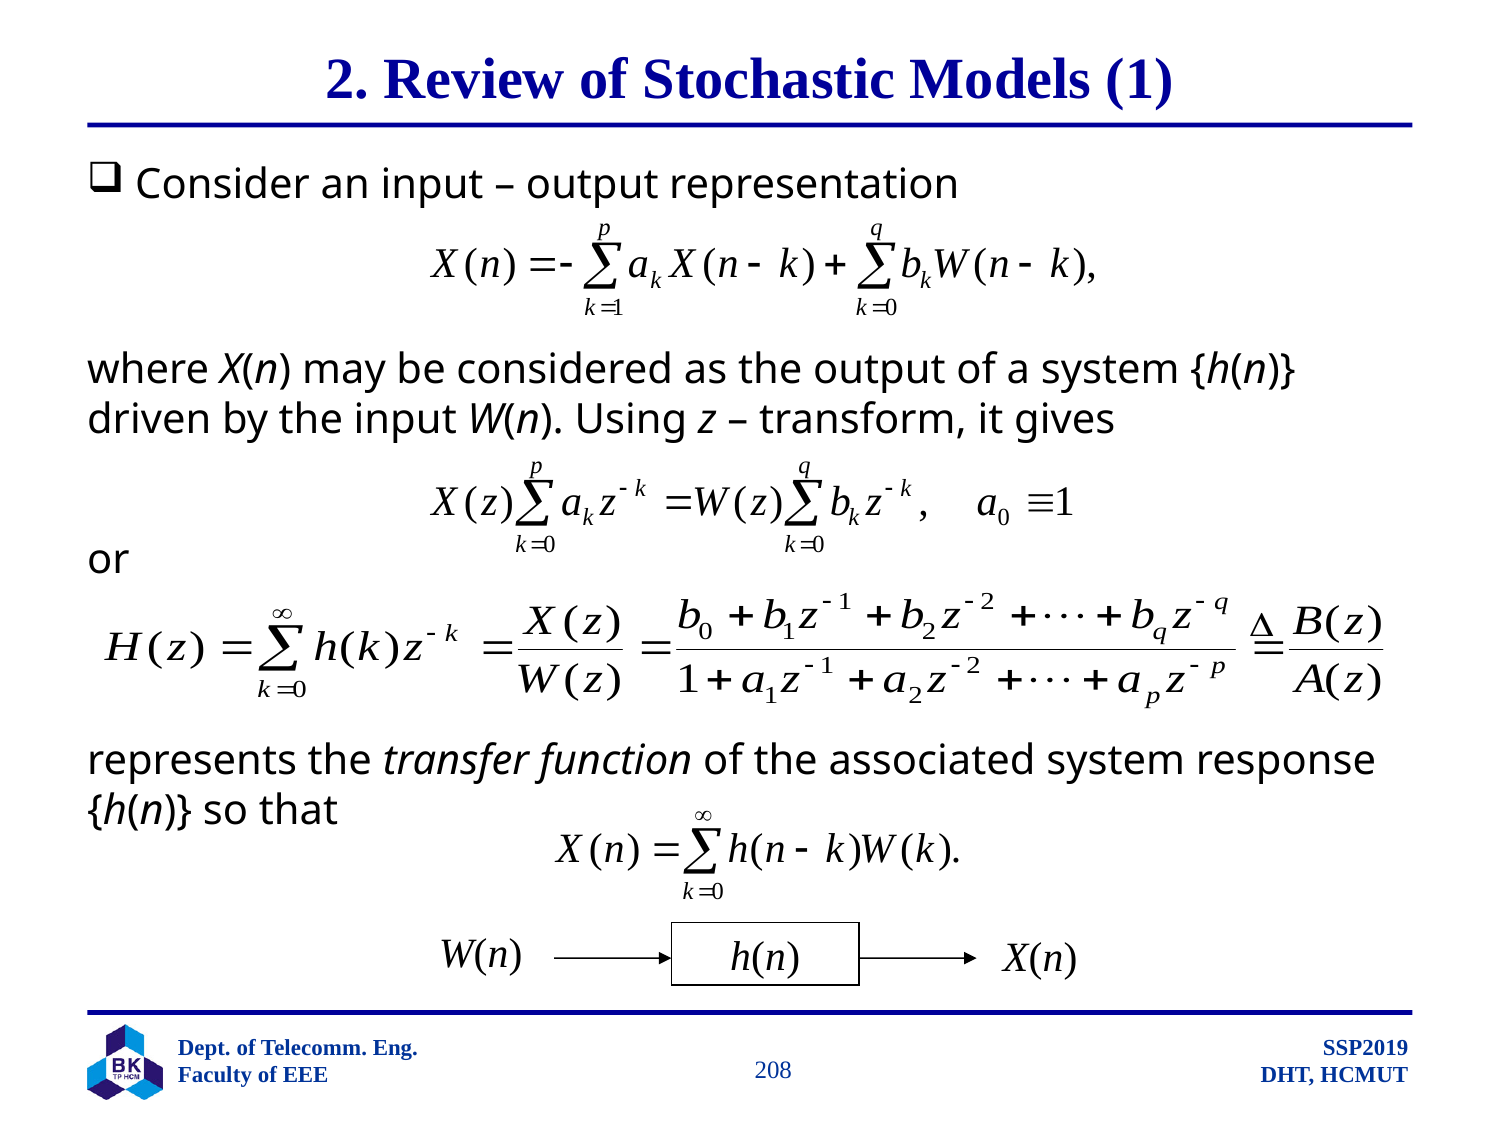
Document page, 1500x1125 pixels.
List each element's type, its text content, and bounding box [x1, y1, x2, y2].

text_box [554, 951, 672, 965]
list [424, 212, 1101, 321]
text_box Consider an input – output representation where X(n) may be considered as the output of a system {h(n)} driven by the input W(n). Using z – transform, it gives or represents the transfer function of the associated system response {h(n)} so that [72, 149, 1413, 940]
picture [87, 1024, 163, 1100]
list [424, 449, 1076, 558]
title 2. Review of Stochastic Models (1) [0, 37, 1500, 113]
slide_number 208 [424, 1037, 976, 1101]
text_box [99, 587, 1388, 713]
text_box h(n) [671, 922, 860, 985]
text_box X(n) [988, 922, 1093, 988]
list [549, 799, 963, 905]
text_box [859, 951, 977, 965]
text_box W(n) [424, 917, 538, 983]
